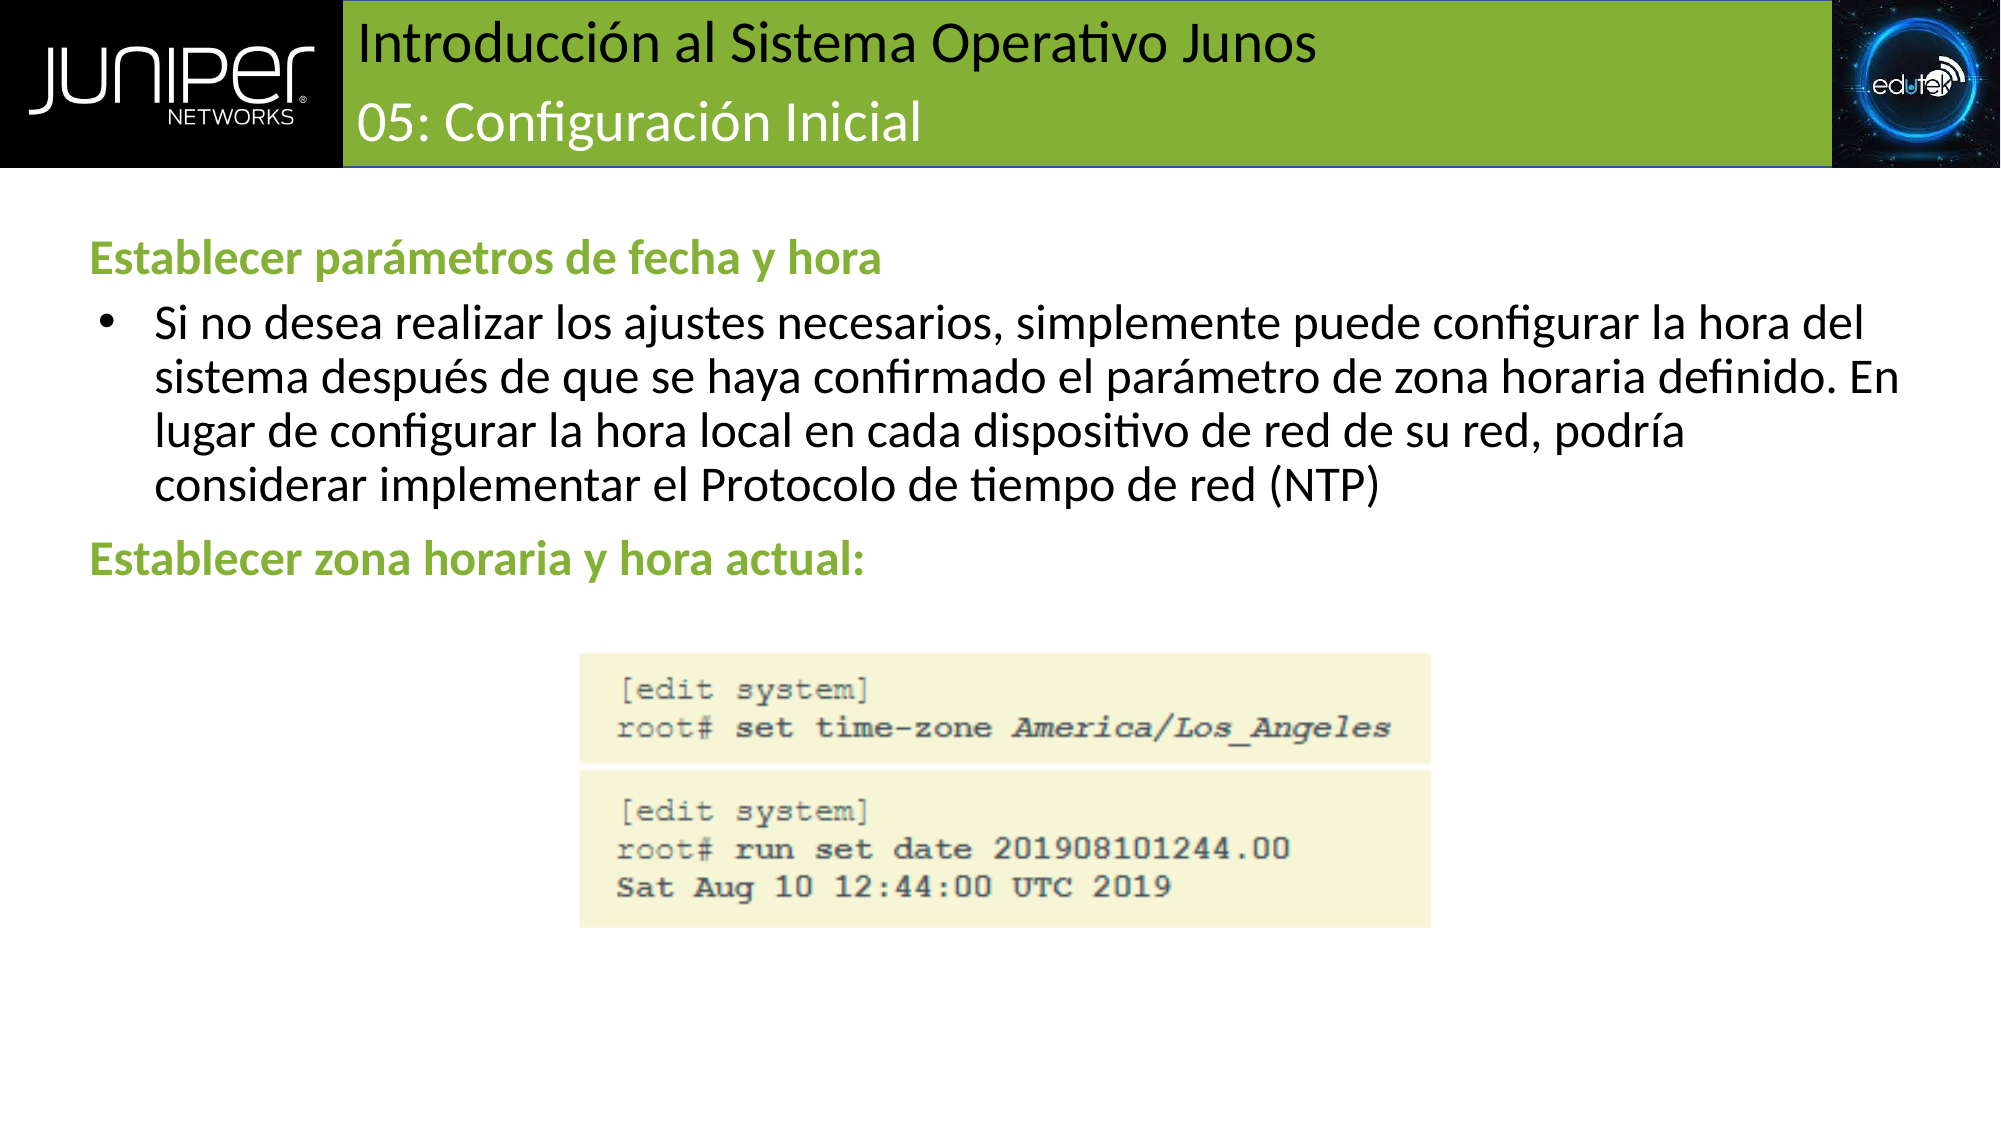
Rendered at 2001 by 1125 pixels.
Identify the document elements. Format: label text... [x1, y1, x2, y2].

list Establecer parámetros de fecha y hora Si no desea realizar los ajustes necesarios, simplemente puede configurar la hora del sistema después de que se haya confirmado el parámetro de zona horaria definido. En lugar de configurar la hora local en cada dispositivo de red de su red, podría considerar implementar el Protocolo de tiempo de red (NTP) Establecer zona horaria y hora actual: [74, 224, 1926, 938]
title Introducción al Sistema Operativo Junos [342, 3, 2000, 84]
picture [0, 0, 343, 168]
picture [561, 635, 1439, 938]
picture [1832, 84, 2000, 168]
list 05: Configuración Inicial [342, 83, 1606, 168]
